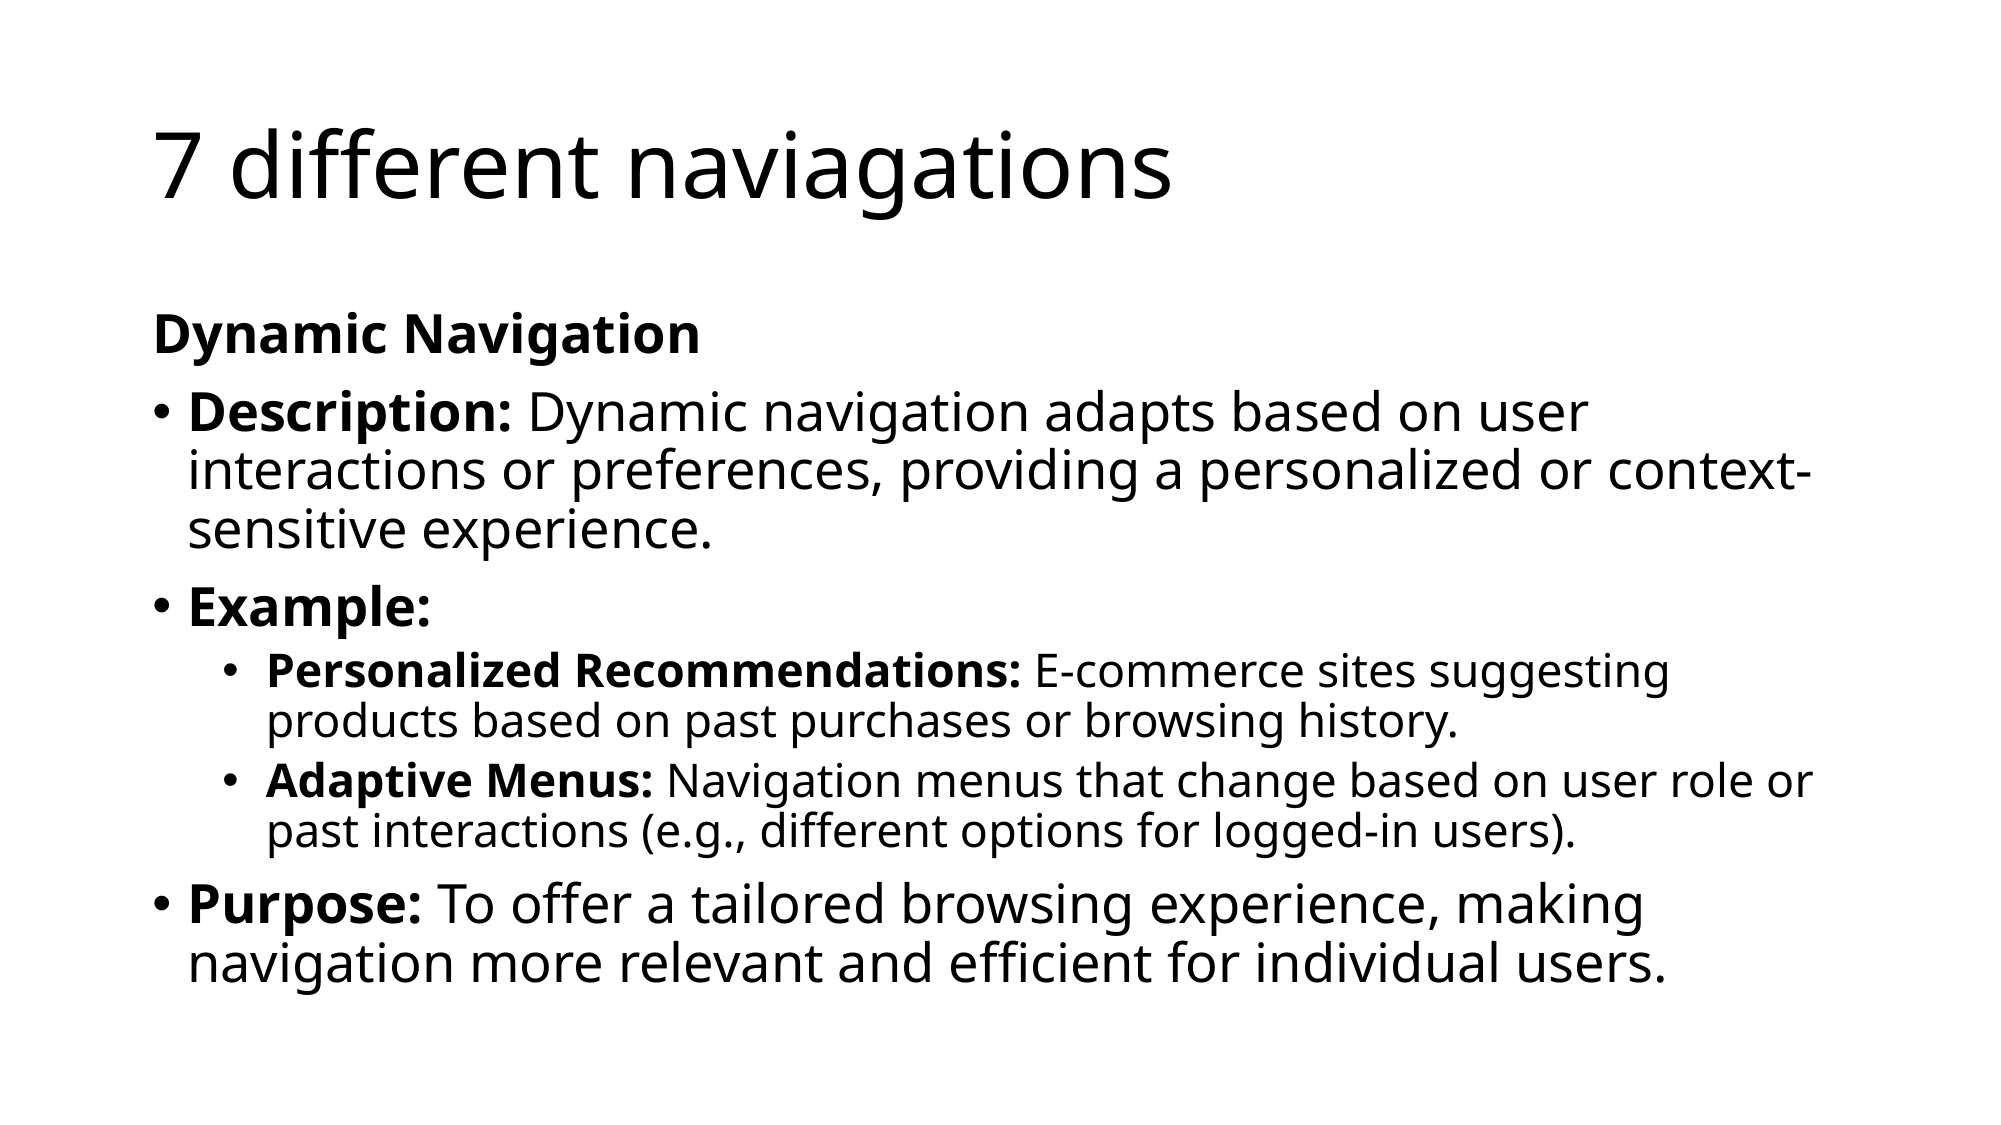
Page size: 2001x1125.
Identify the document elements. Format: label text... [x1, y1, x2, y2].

title 7 different naviagations [137, 59, 1863, 278]
list Dynamic Navigation Description: Dynamic navigation adapts based on user interactions or preferences, providing a personalized or context-sensitive experience. Example: Personalized Recommendations: E-commerce sites suggesting products based on past purchases or browsing history. Adaptive Menus: Navigation menus that change based on user role or past interactions (e.g., different options for logged-in users). Purpose: To offer a tailored browsing experience, making navigation more relevant and efficient for individual users. [137, 299, 1863, 1014]
